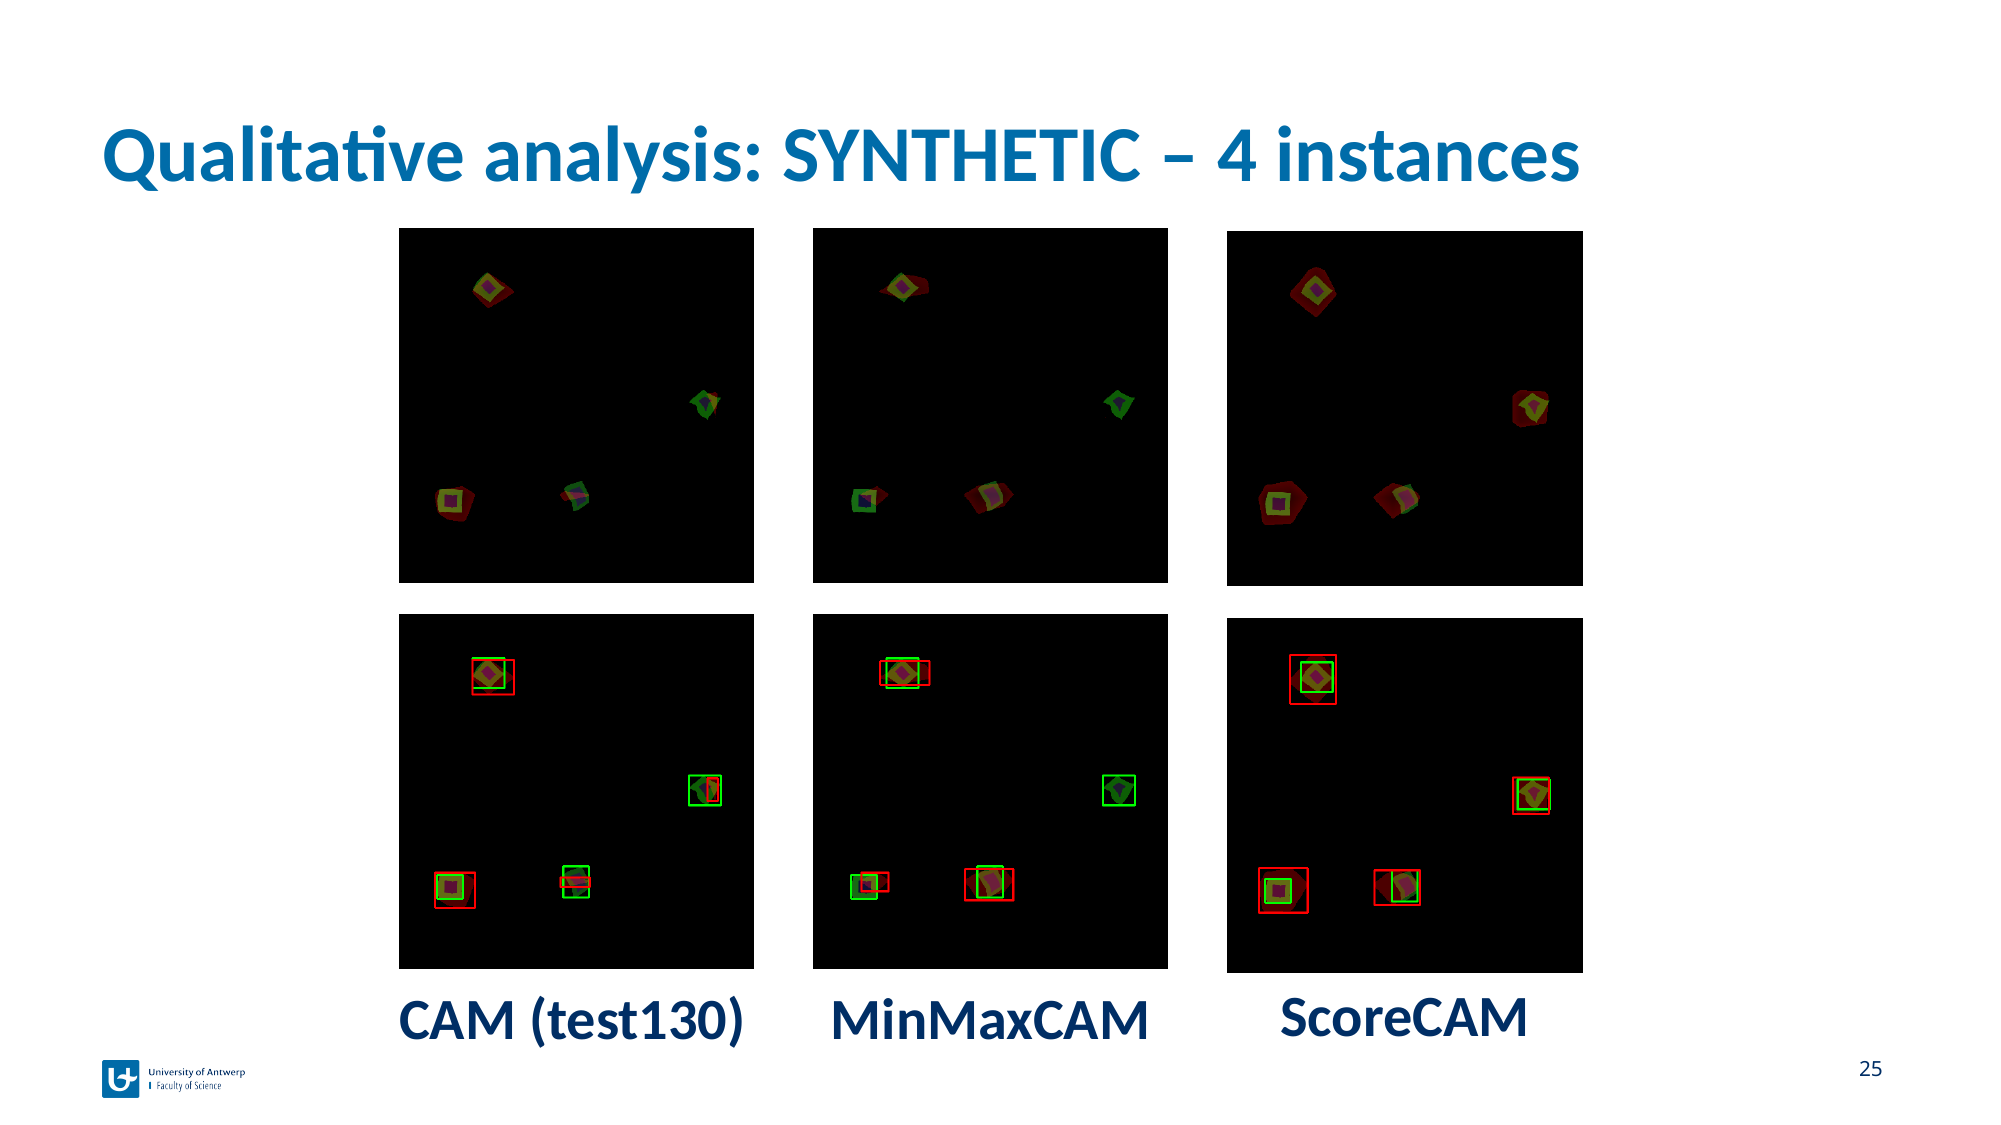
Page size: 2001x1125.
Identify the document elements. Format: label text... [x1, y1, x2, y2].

text_box ScoreCAM [1227, 979, 1582, 1012]
title Qualitative analysis: SYNTHETIC – 4 instances [102, 101, 1898, 232]
picture [1227, 618, 1583, 973]
picture [102, 1060, 245, 1098]
picture [398, 228, 754, 584]
picture [813, 613, 1168, 969]
picture [813, 228, 1168, 584]
text_box CAM (test130) [399, 981, 754, 1015]
slide_number 25 [1463, 1039, 1898, 1100]
picture [1227, 231, 1583, 587]
picture [398, 613, 754, 969]
text_box MinMaxCAM [813, 981, 1168, 1015]
